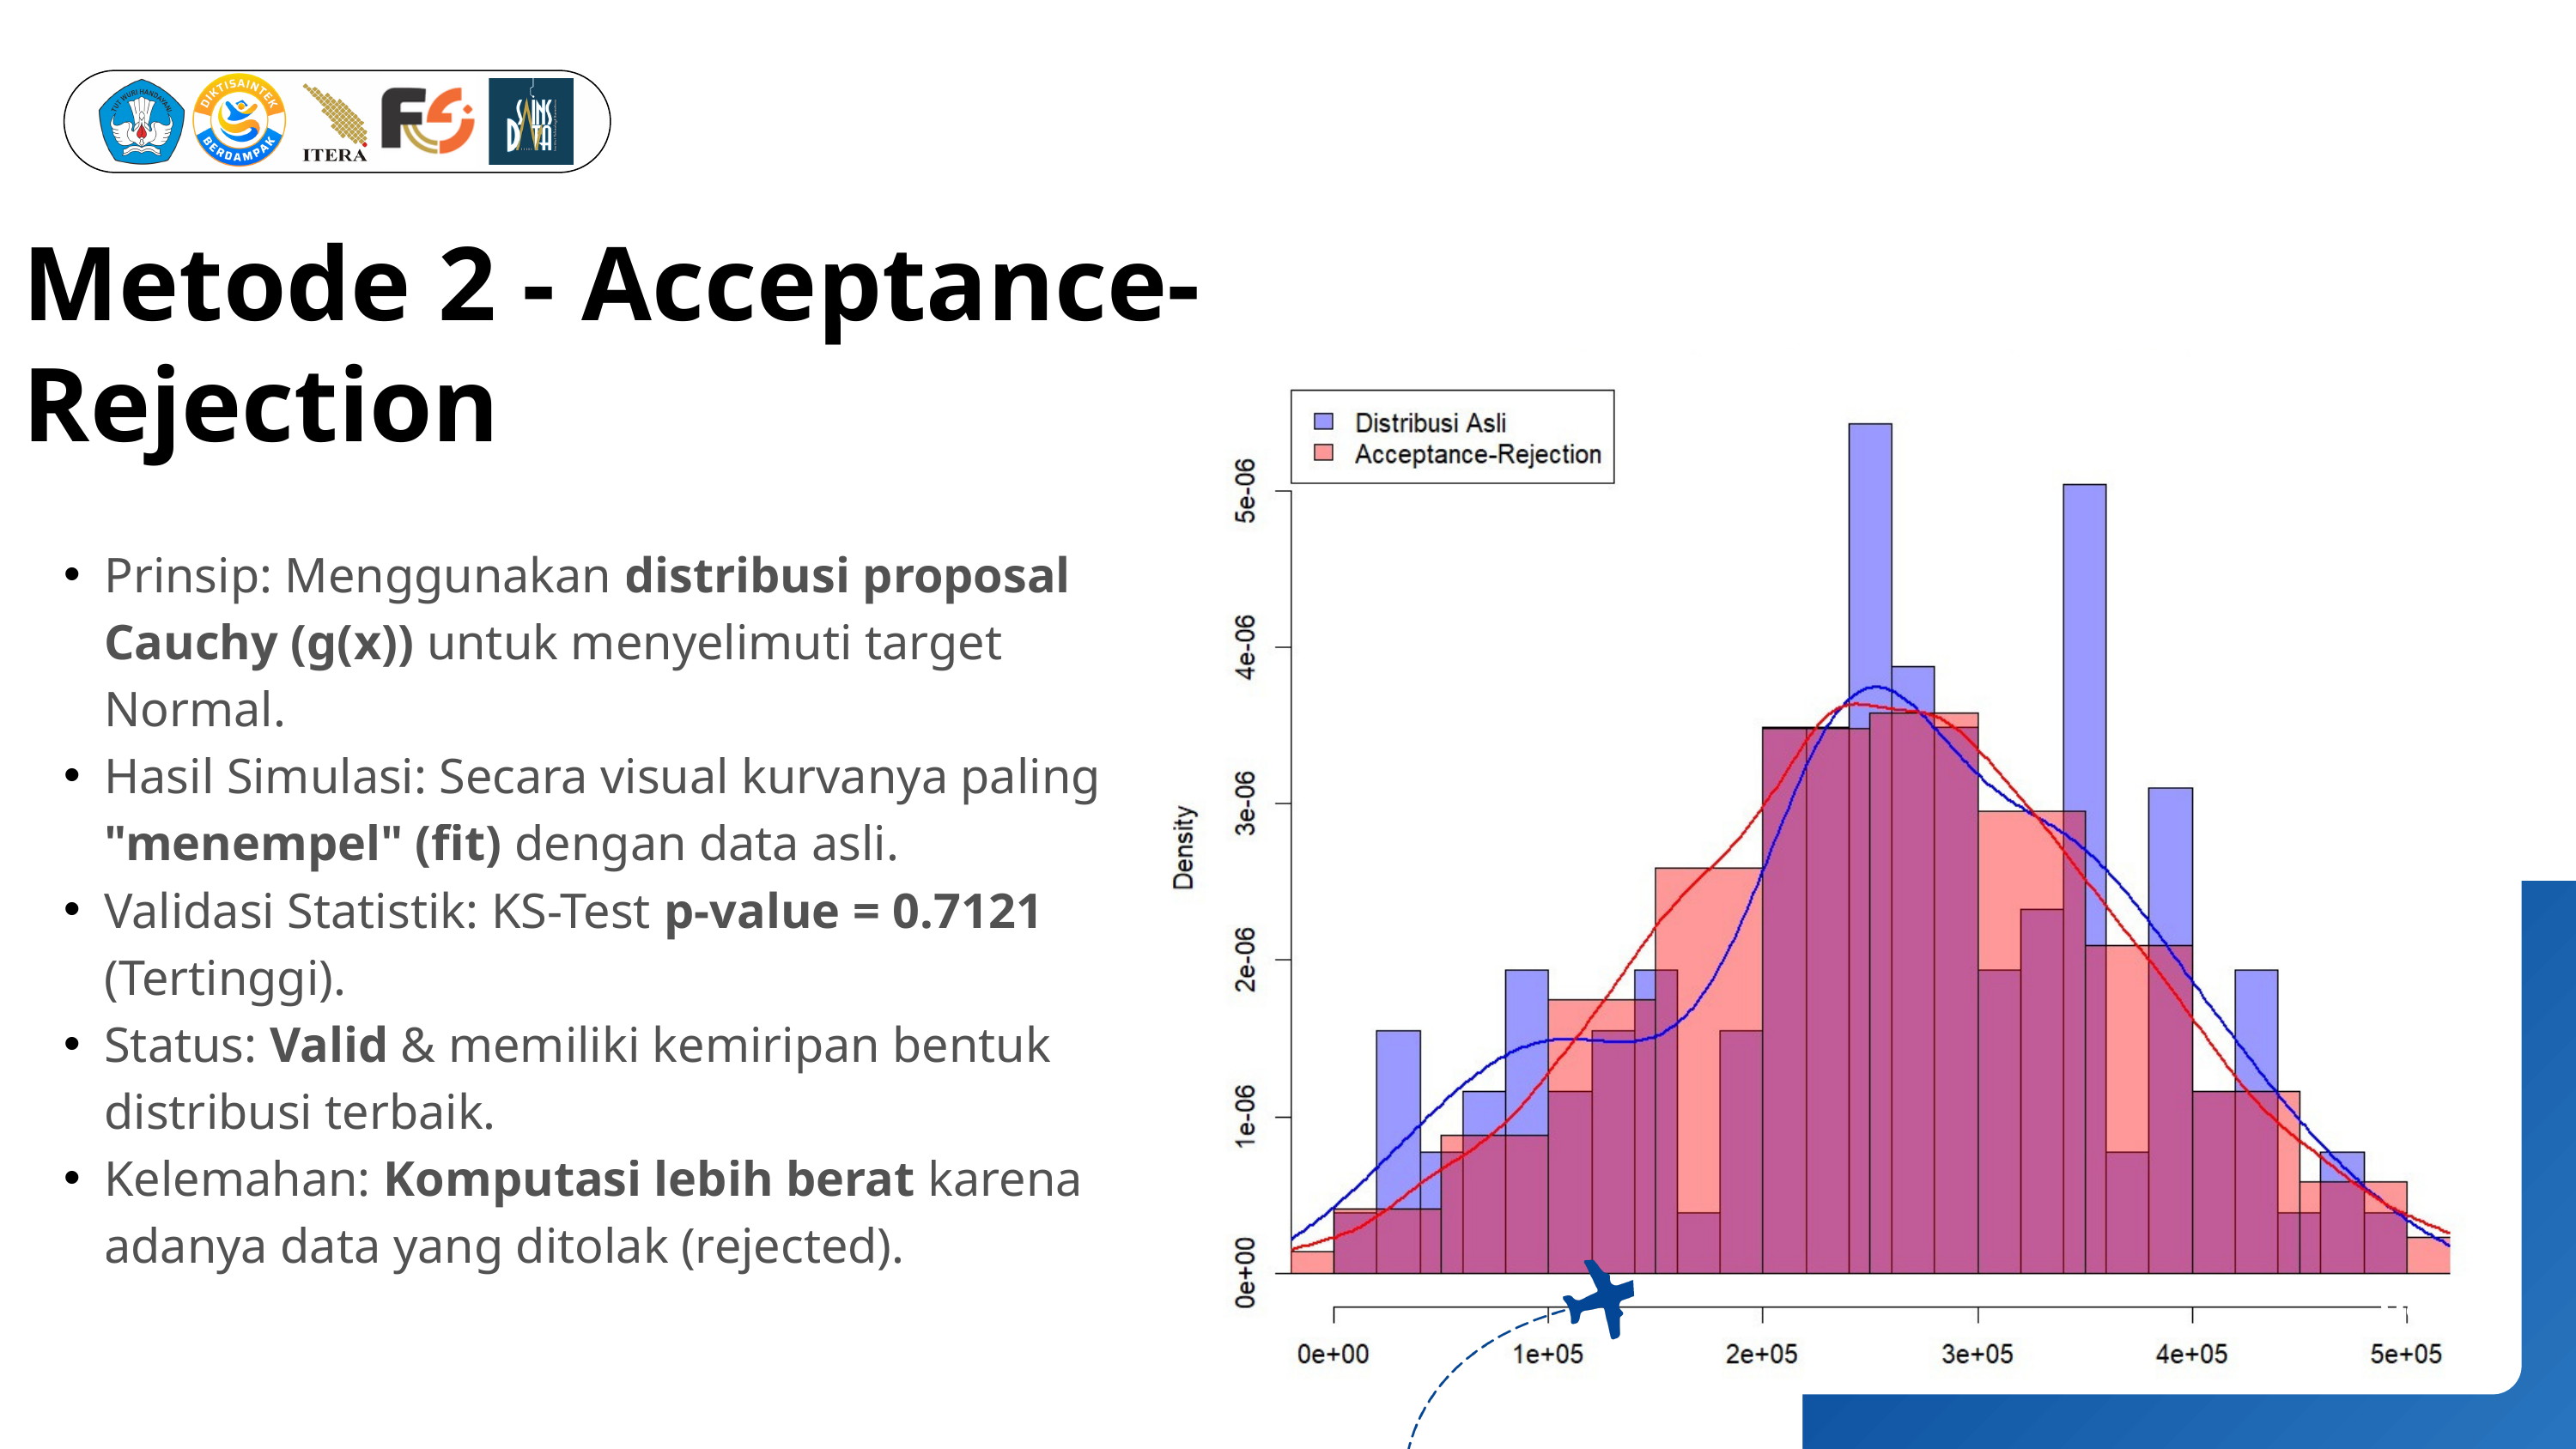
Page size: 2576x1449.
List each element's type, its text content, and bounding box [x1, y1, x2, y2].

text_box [64, 70, 611, 173]
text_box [1163, 340, 2516, 1388]
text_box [1802, 880, 2576, 1449]
text_box Metode 2 - Acceptance-Rejection [22, 219, 1528, 463]
text_box [1320, 1394, 1643, 1449]
text_box Prinsip: Menggunakan distribusi proposal Cauchy (g(x)) untuk menyelimuti target Normal. Hasil Simulasi: Secara visual kurvanya paling "menempel" (fit) dengan data asli. Validasi Statistik: KS-Test p-value = 0.7121 (Tertinggi). Status: Valid & memiliki kemiripan bentuk distribusi terbaik. Kelemahan: Komputasi lebih berat karena adanya data yang ditolak (rejected). [22, 535, 1133, 1341]
